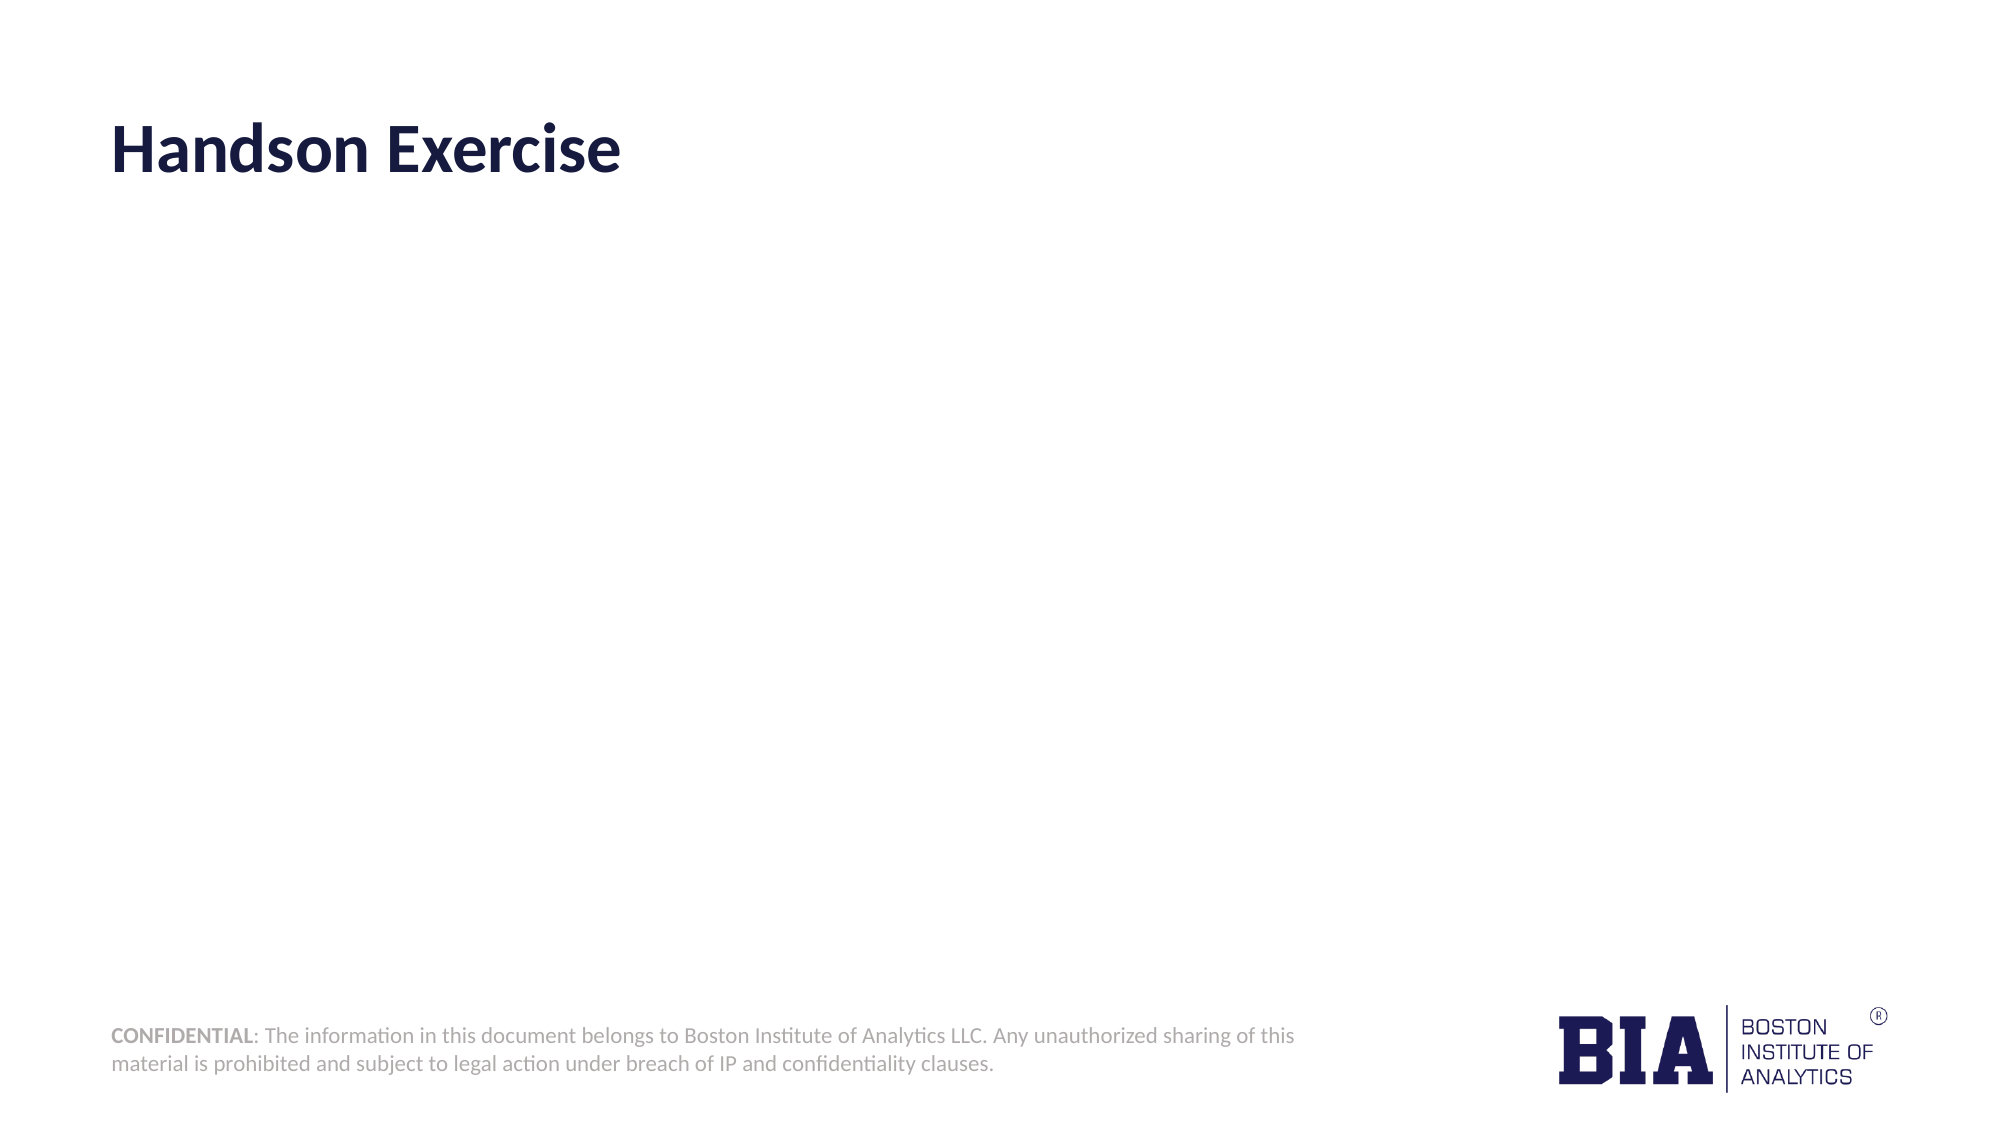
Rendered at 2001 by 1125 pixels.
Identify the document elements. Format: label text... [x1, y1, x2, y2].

picture [1557, 1003, 1889, 1094]
title Handson Exercise [111, 99, 1889, 200]
